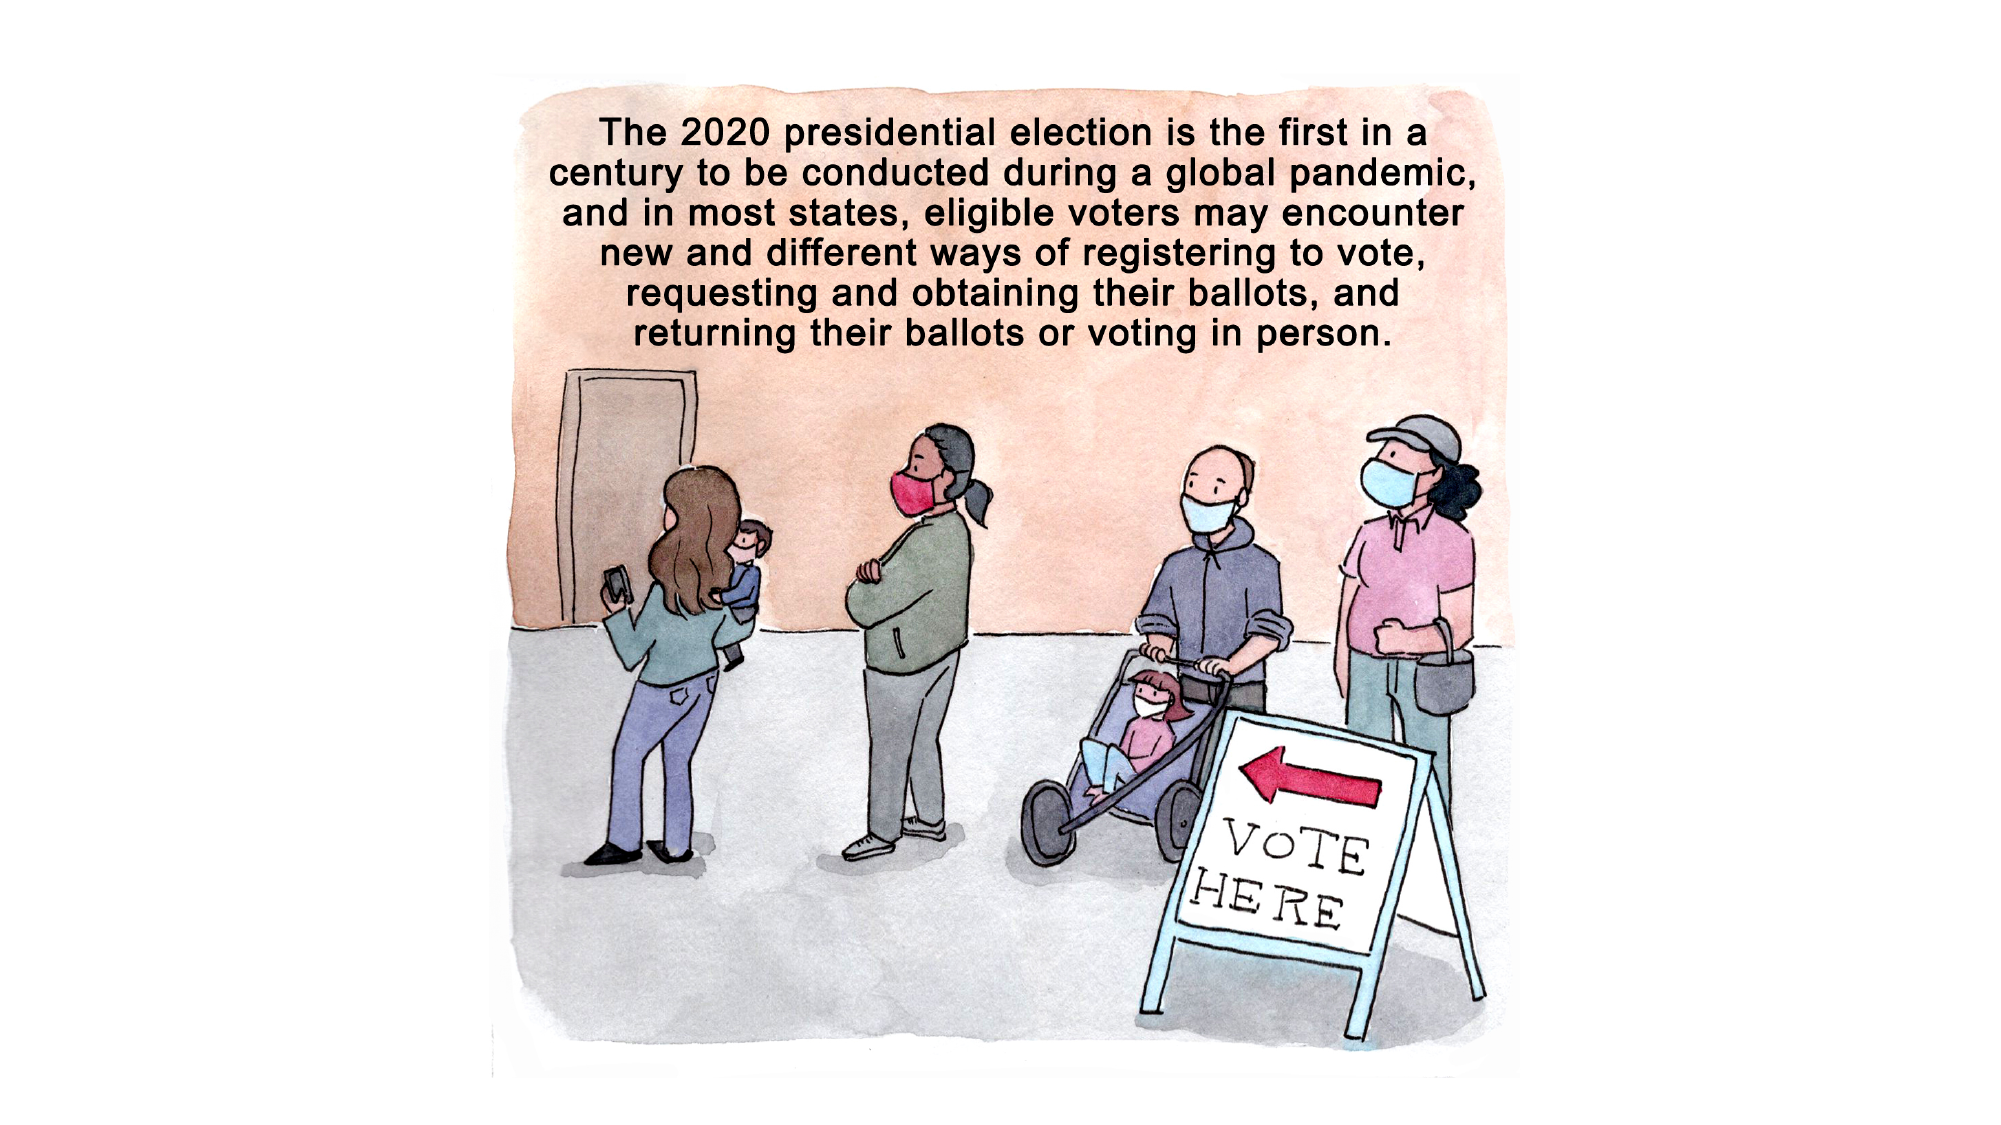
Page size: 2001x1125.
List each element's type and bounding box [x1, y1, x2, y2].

picture [489, 47, 1521, 1078]
